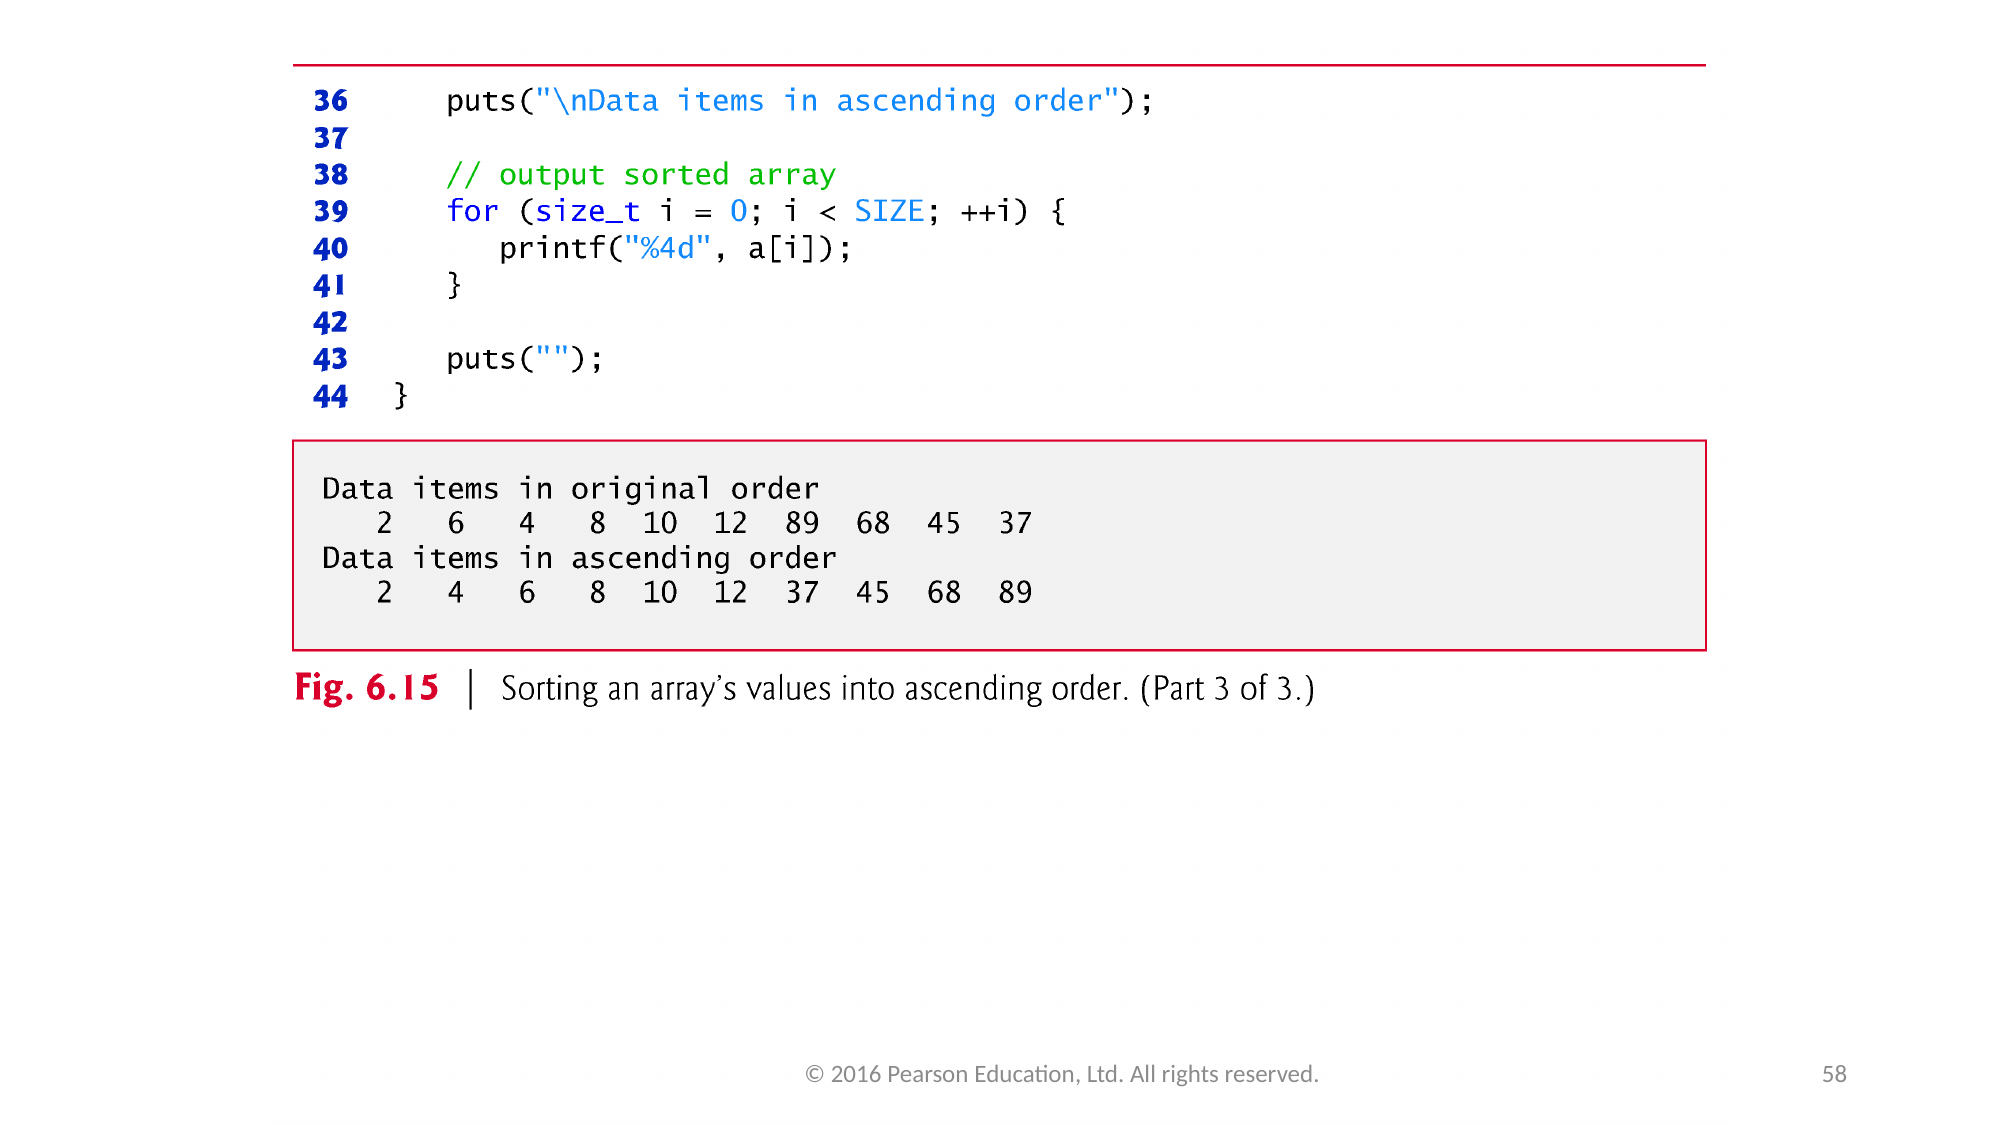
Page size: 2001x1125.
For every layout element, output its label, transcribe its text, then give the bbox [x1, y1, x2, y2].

picture [271, 0, 1728, 1125]
slide_number 58 [1728, 1042, 1863, 1103]
